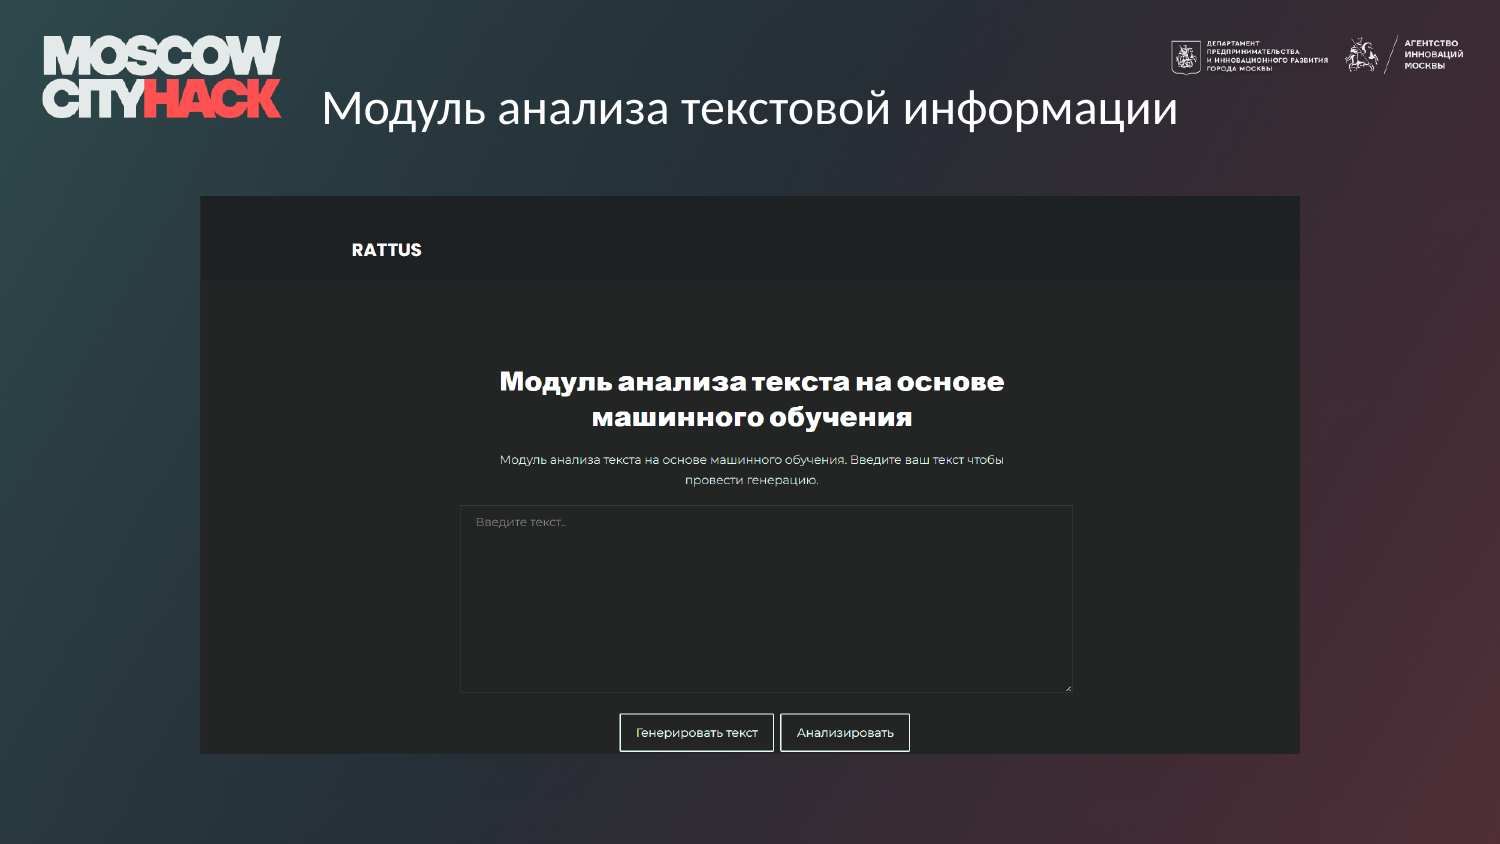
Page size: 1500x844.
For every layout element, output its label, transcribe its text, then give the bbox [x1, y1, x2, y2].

title Модуль анализа текстовой информации [75, 33, 1425, 175]
picture [0, 0, 1500, 844]
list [200, 196, 1300, 754]
